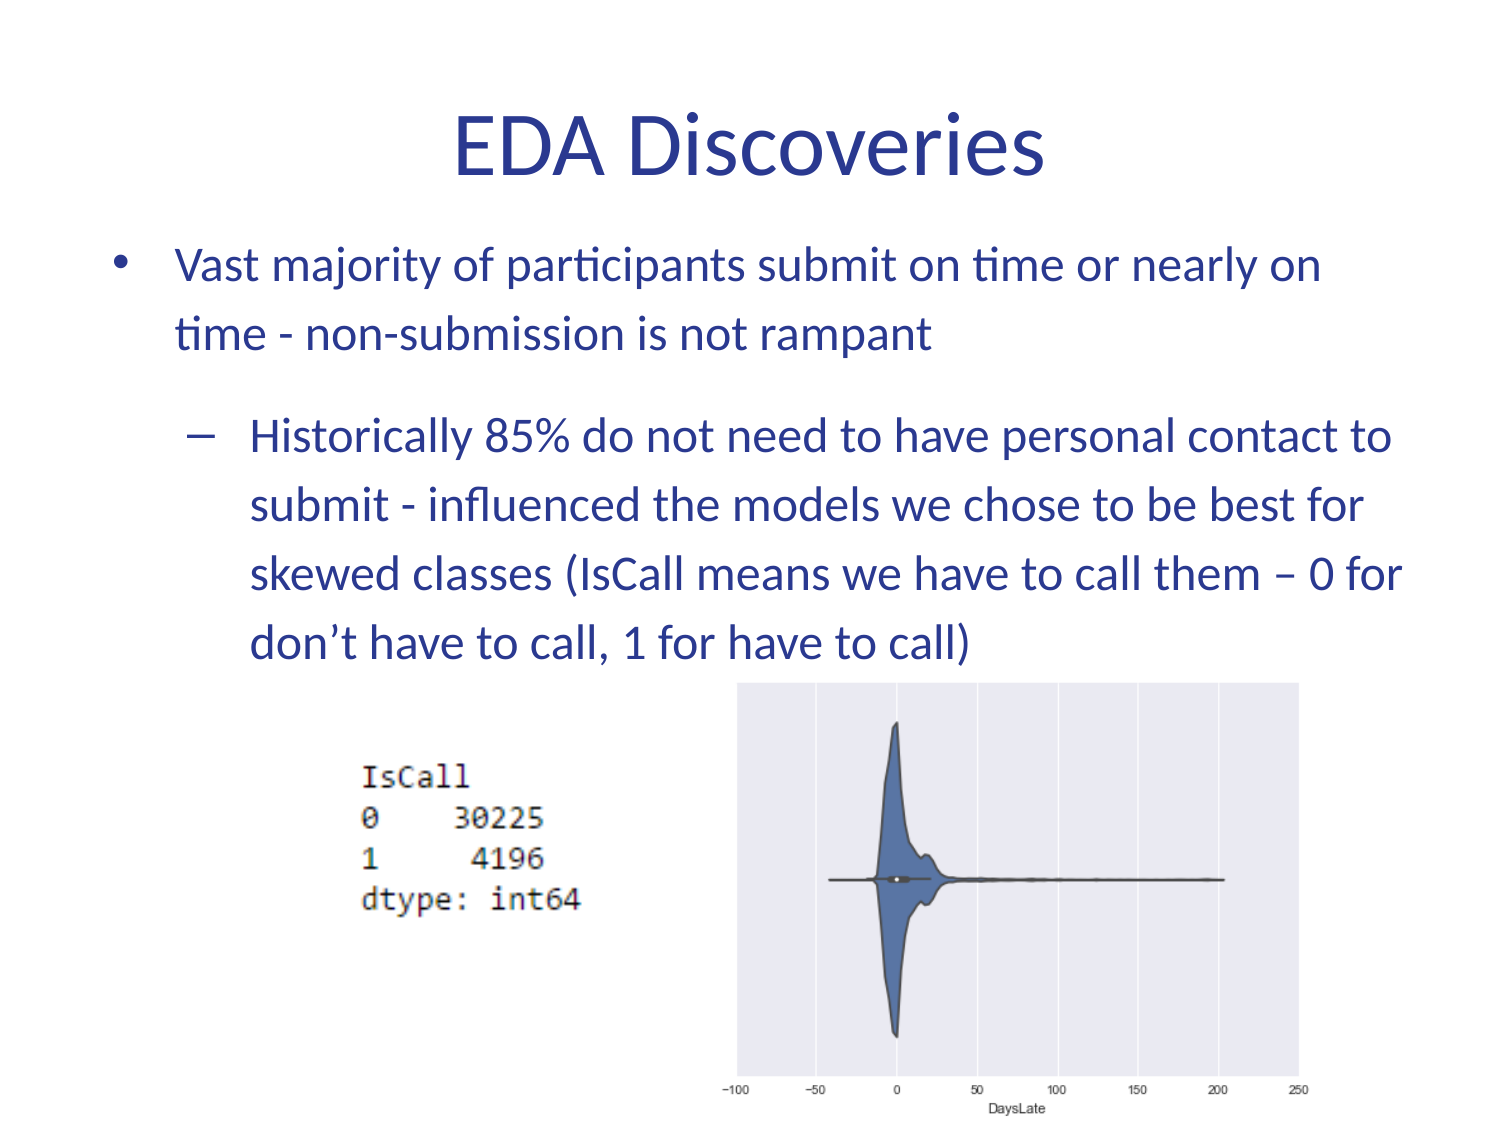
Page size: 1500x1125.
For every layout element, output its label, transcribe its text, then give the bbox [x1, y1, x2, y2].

list Vast majority of participants submit on time or nearly on time - non-submission is not rampant Historically 85% do not need to have personal contact to submit - influenced the models we chose to be best for skewed classes (IsCall means we have to call them – 0 for don’t have to call, 1 for have to call) [84, 207, 1435, 950]
title EDA Discoveries [75, 45, 1425, 233]
picture [349, 762, 601, 921]
picture [712, 674, 1318, 1125]
